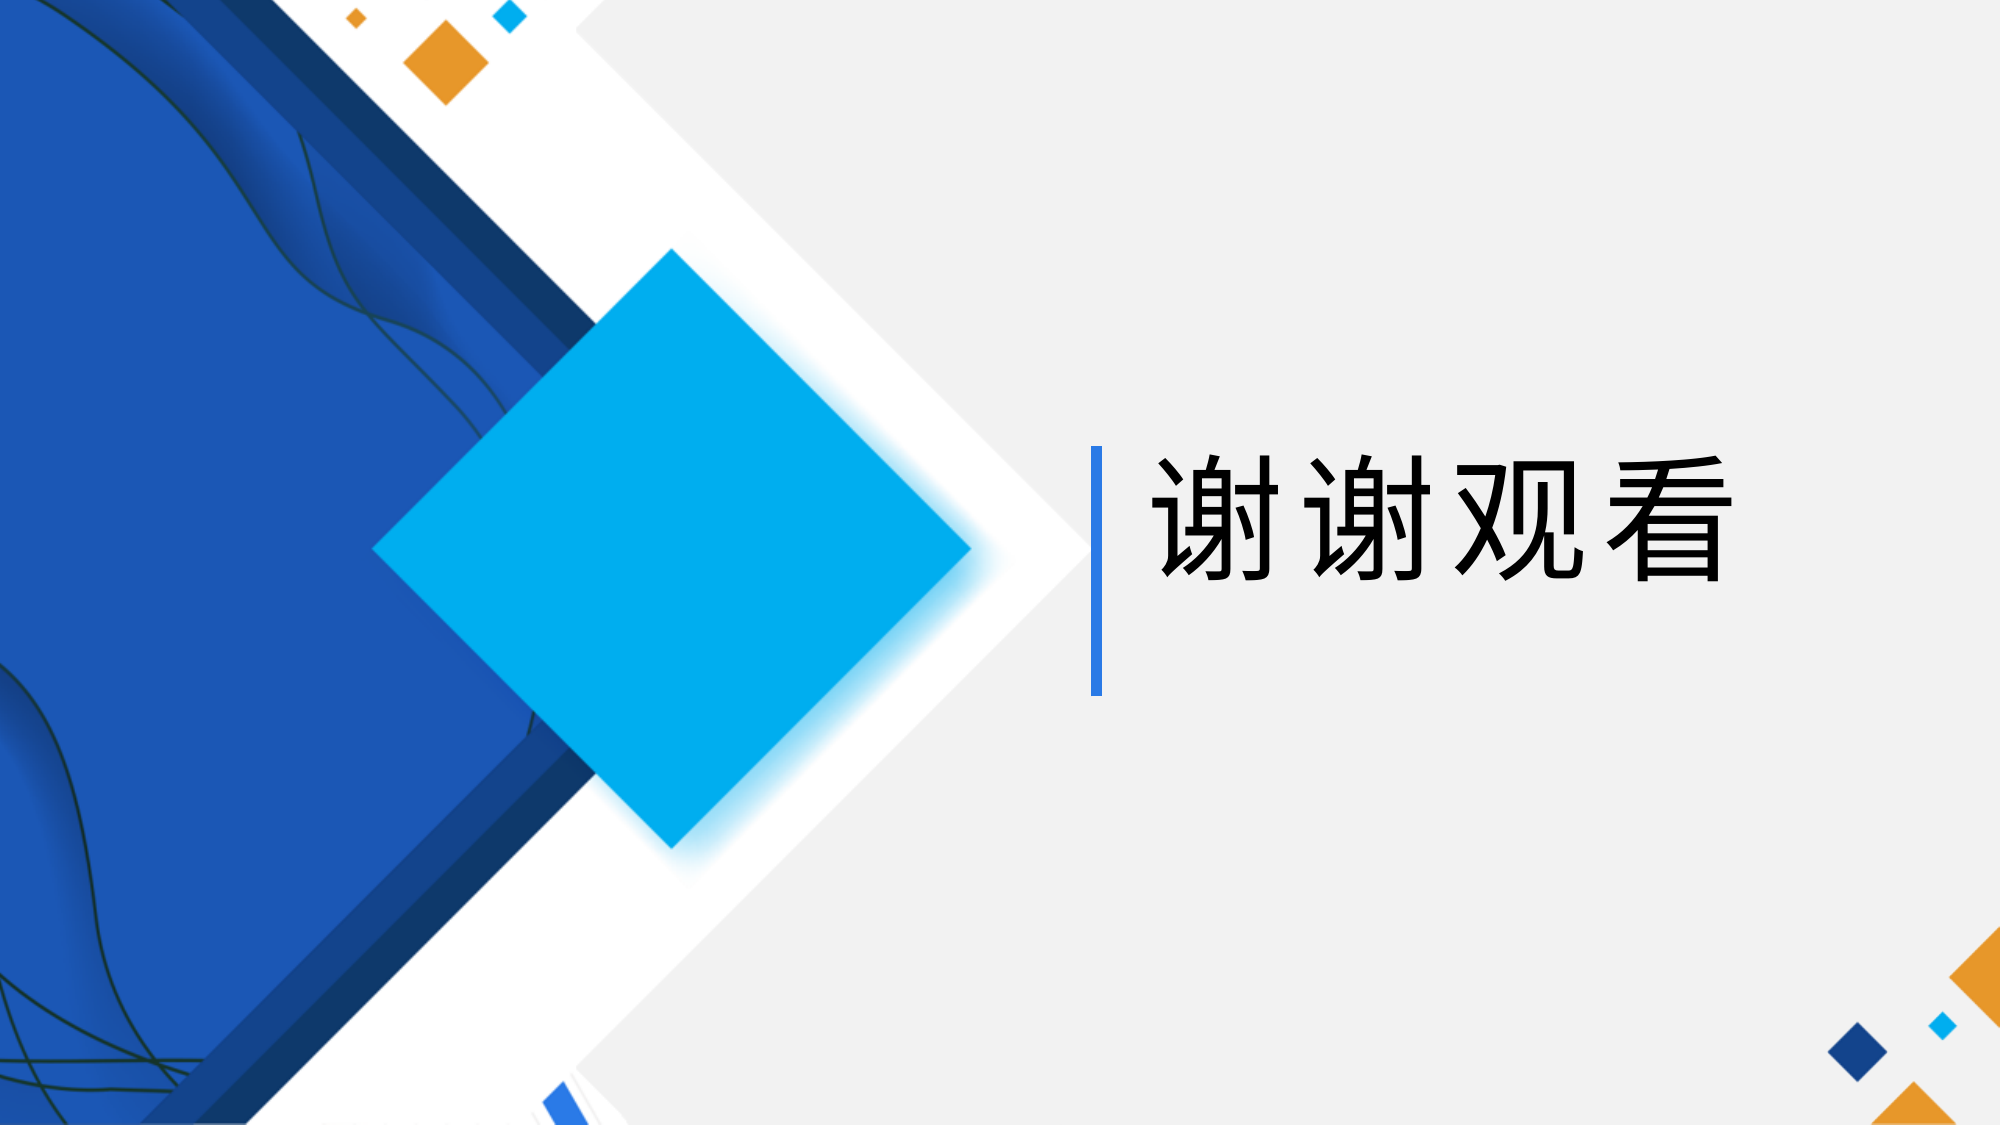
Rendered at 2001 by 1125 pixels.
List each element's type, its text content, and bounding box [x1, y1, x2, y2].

picture [0, 0, 2000, 1125]
title 谢谢观看 [1146, 419, 1862, 612]
